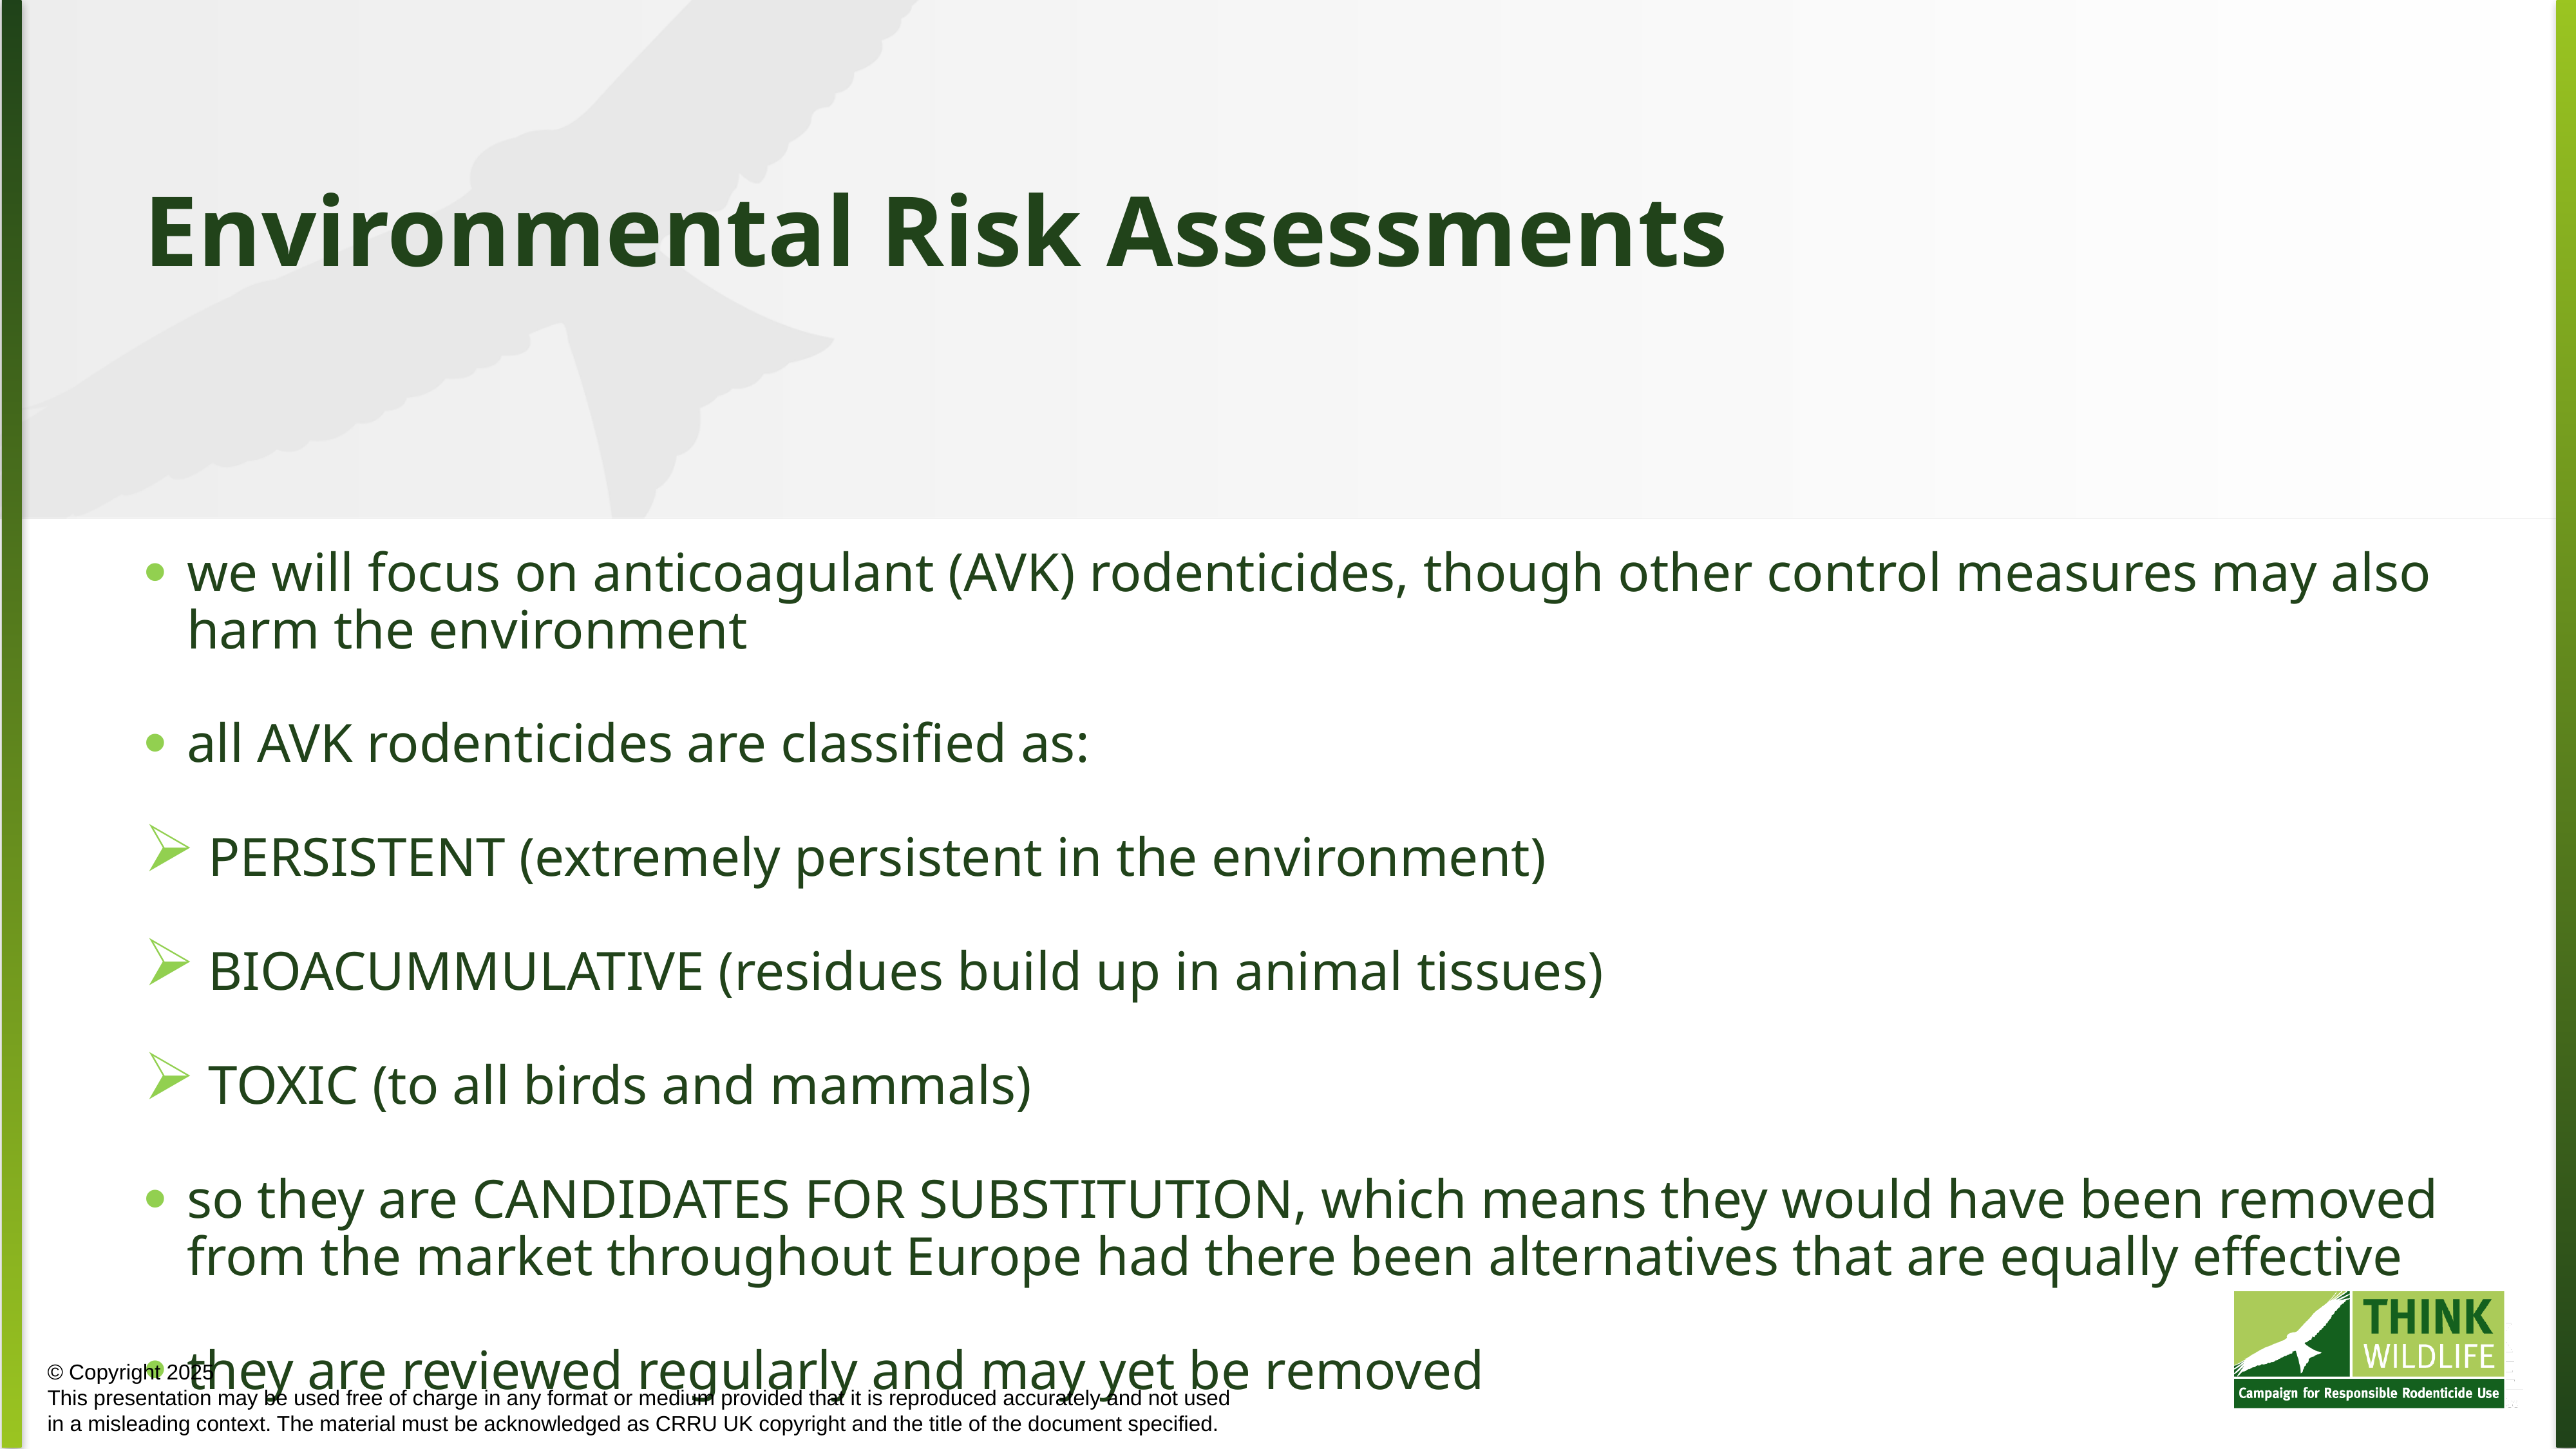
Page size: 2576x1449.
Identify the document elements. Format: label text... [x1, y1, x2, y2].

text_box we will focus on anticoagulant (AVK) rodenticides, though other control measures may also harm the environment all AVK rodenticides are classified as: PERSISTENT (extremely persistent in the environment) BIOACUMMULATIVE (residues build up in animal tissues) TOXIC (to all birds and mammals) so they are CANDIDATES FOR SUBSTITUTION, which means they would have been removed from the market throughout Europe had there been alternatives that are equally effective they are reviewed regularly and may yet be removed [134, 536, 2505, 1353]
picture [0, 0, 2576, 1449]
text_box © Copyright 2025 This presentation may be used free of charge in any format or medium provided that it is reproduced accurately and not used in a misleading context. The material must be acknowledged as CRRU UK copyright and the title of the document specified. [37, 1353, 2529, 1441]
text_box Environmental Risk Assessments [134, 160, 1829, 296]
